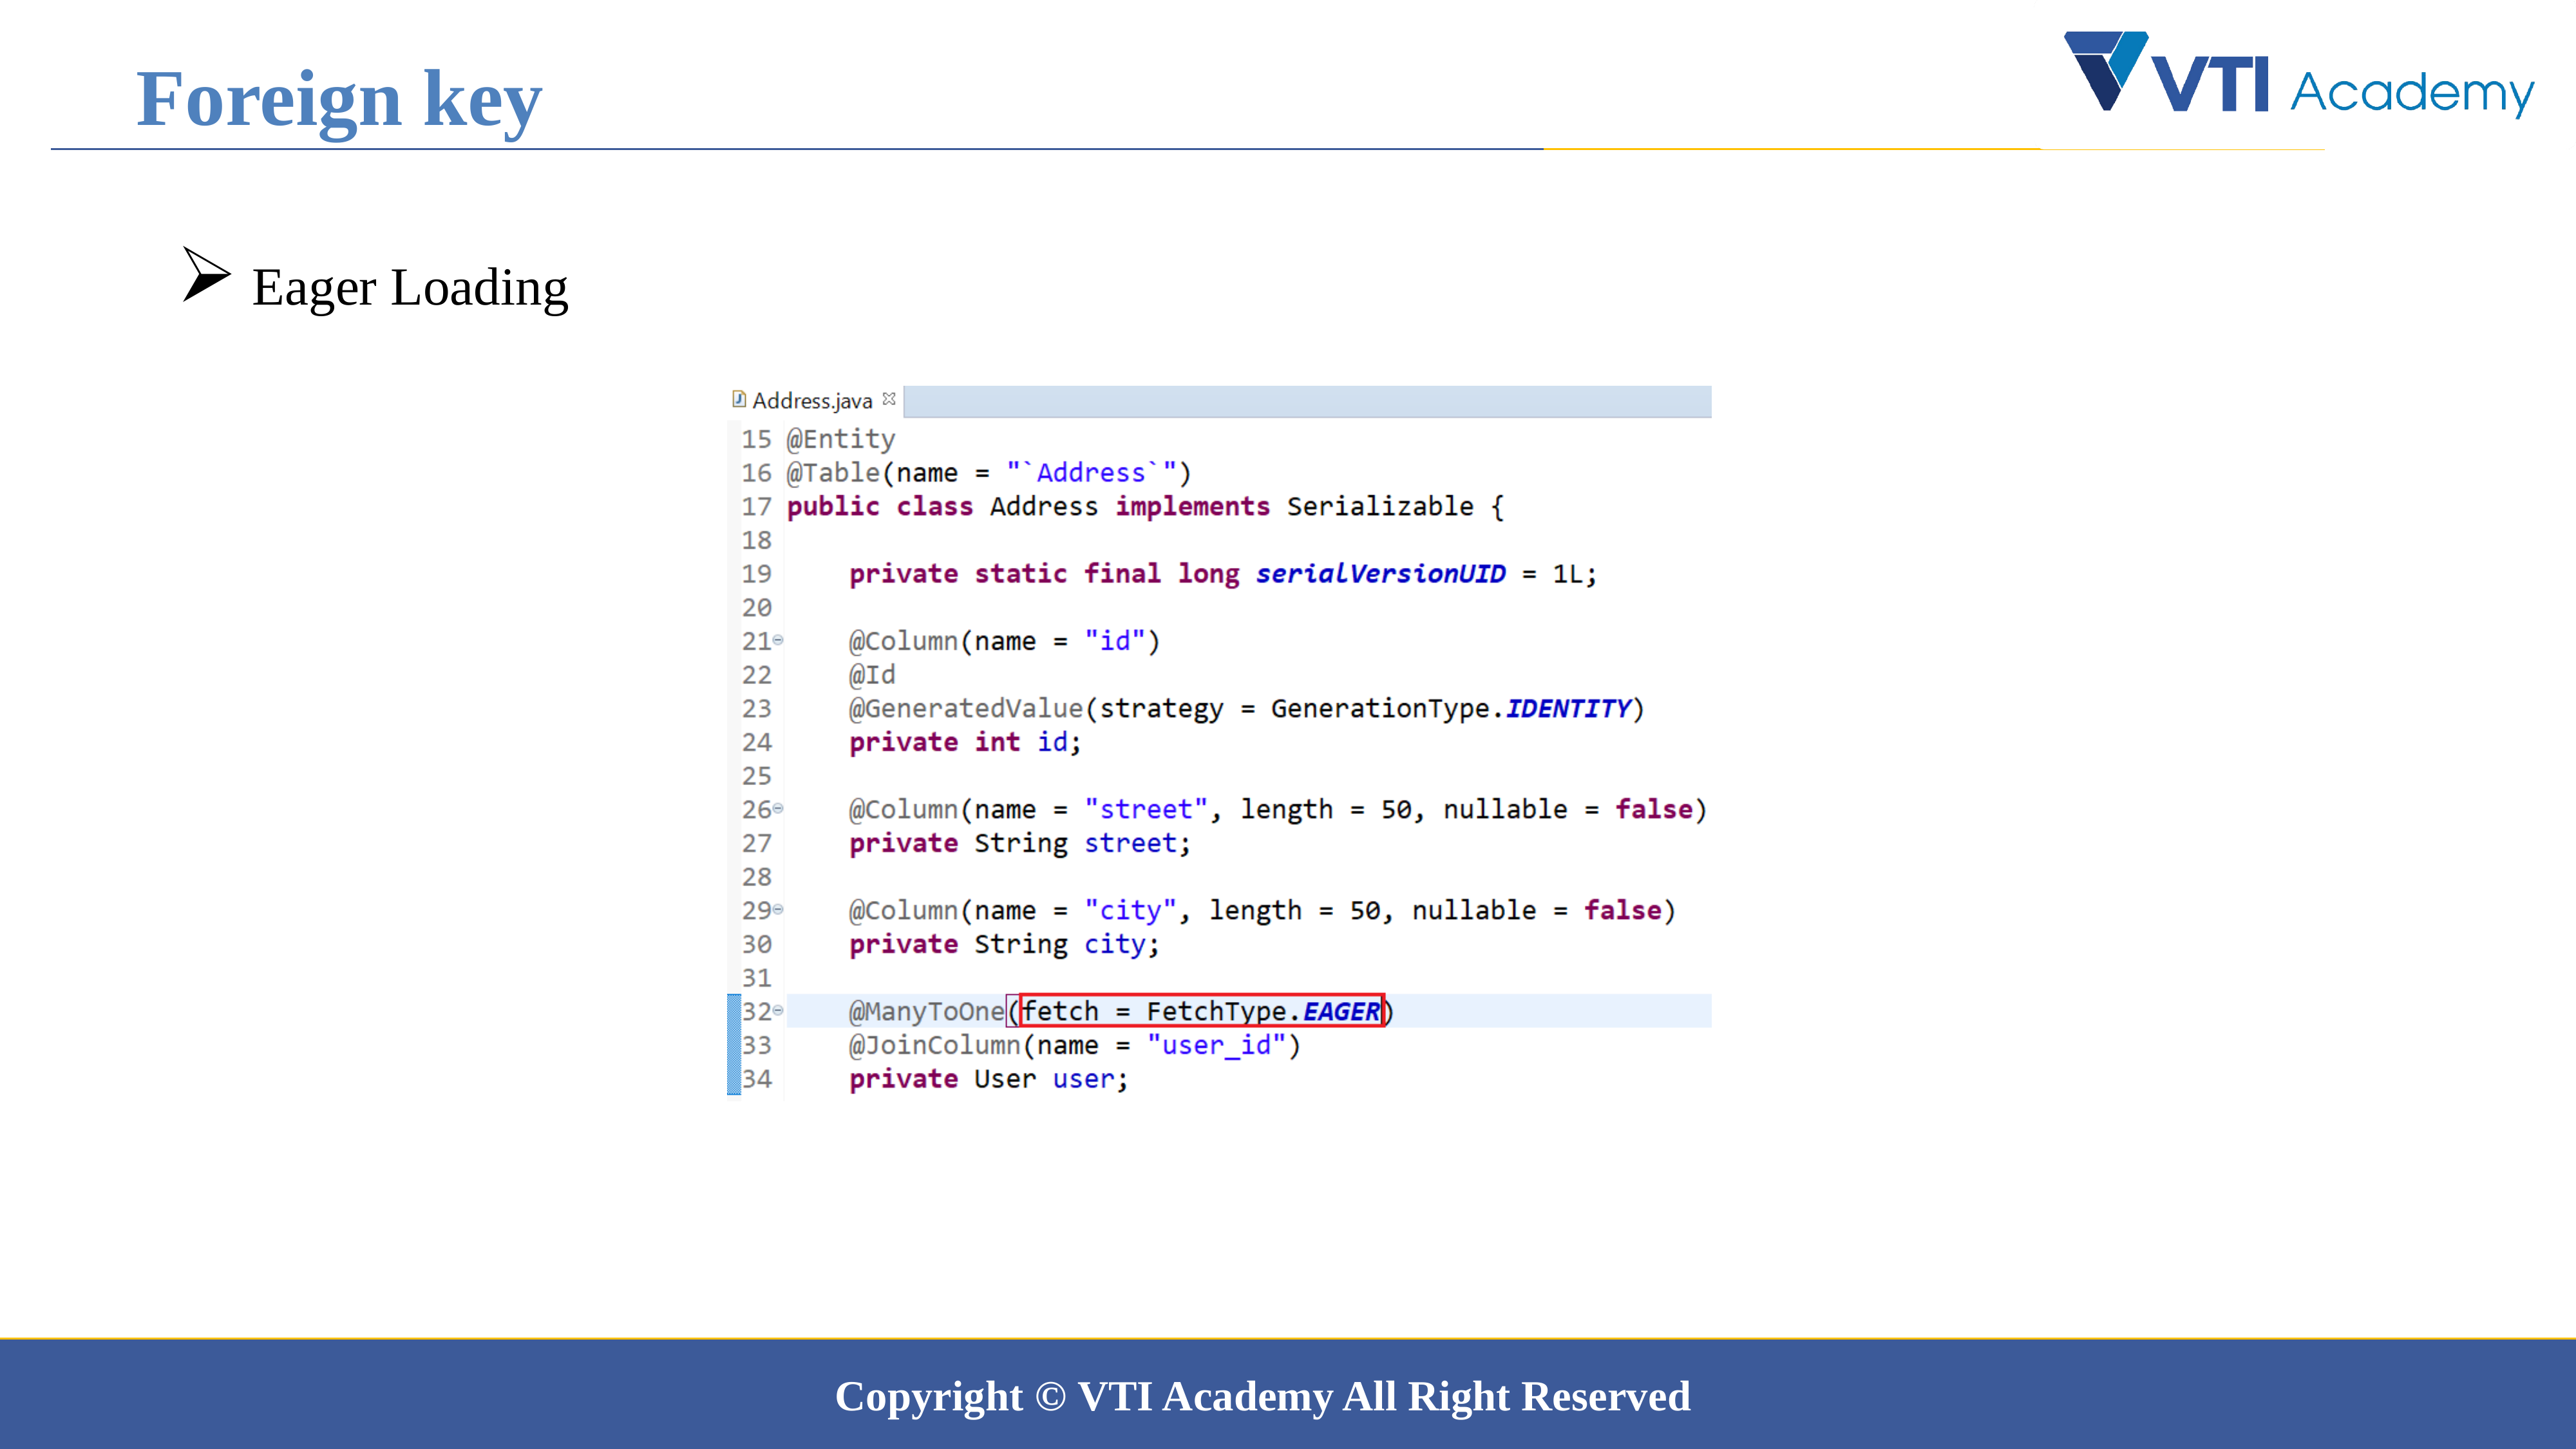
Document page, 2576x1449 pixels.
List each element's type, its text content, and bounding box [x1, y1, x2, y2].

text_box Eager Loading [167, 247, 668, 341]
picture [2034, 0, 2576, 149]
picture [727, 386, 1712, 1101]
text_box Foreign key [126, 60, 1329, 126]
